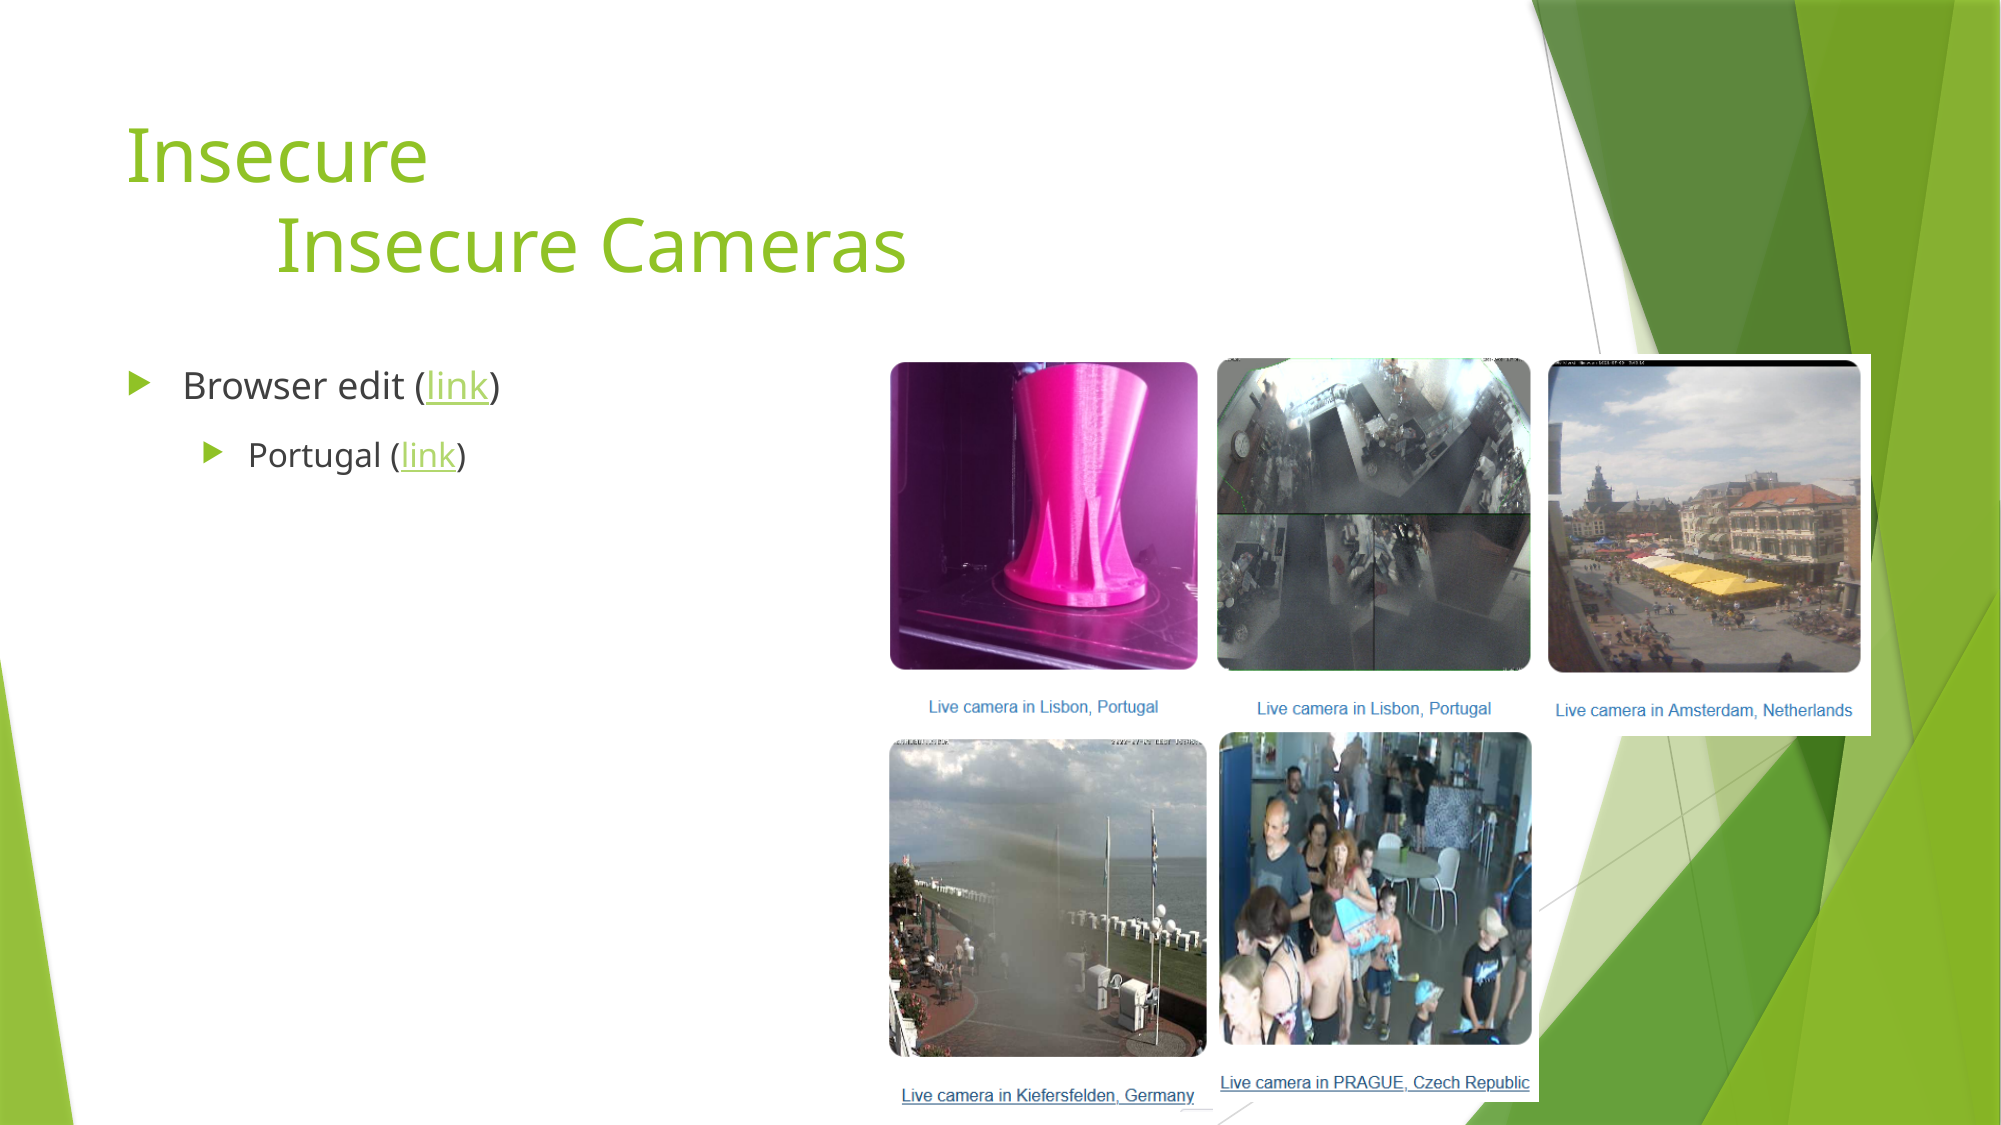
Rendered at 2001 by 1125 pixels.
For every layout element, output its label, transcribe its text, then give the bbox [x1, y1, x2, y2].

picture [883, 353, 1872, 1113]
list Browser edit (link) Portugal (link) [111, 354, 882, 992]
title Insecure Insecure Cameras [111, 99, 1522, 317]
